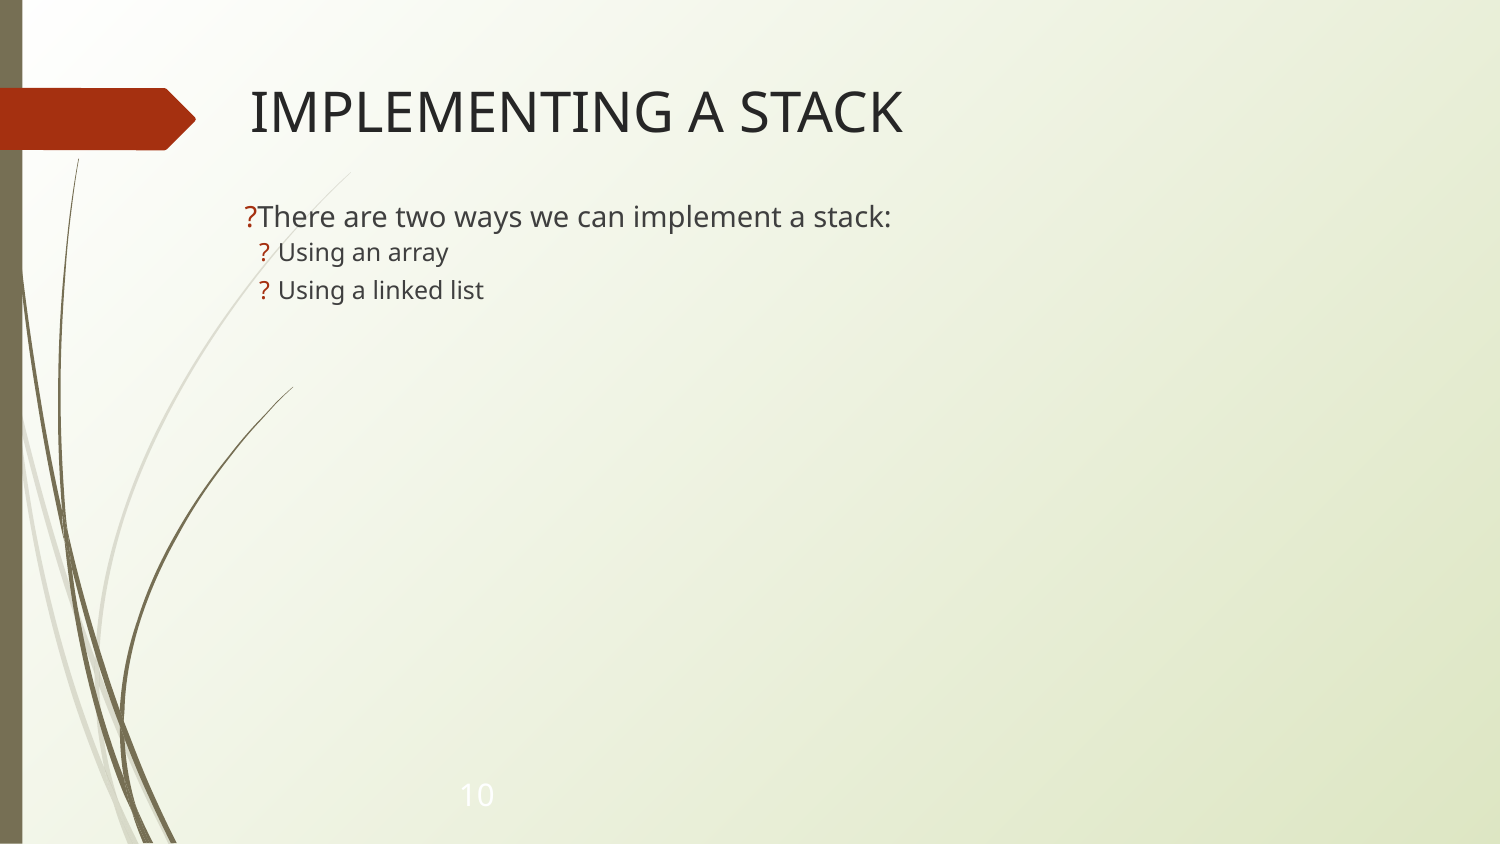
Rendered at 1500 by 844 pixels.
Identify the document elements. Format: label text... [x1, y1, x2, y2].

slide_number ‹#› [271, 768, 507, 826]
list There are two ways we can implement a stack: Using an array Using a linked list [238, 196, 1062, 546]
title IMPLEMENTING A STACK [239, 57, 1062, 176]
